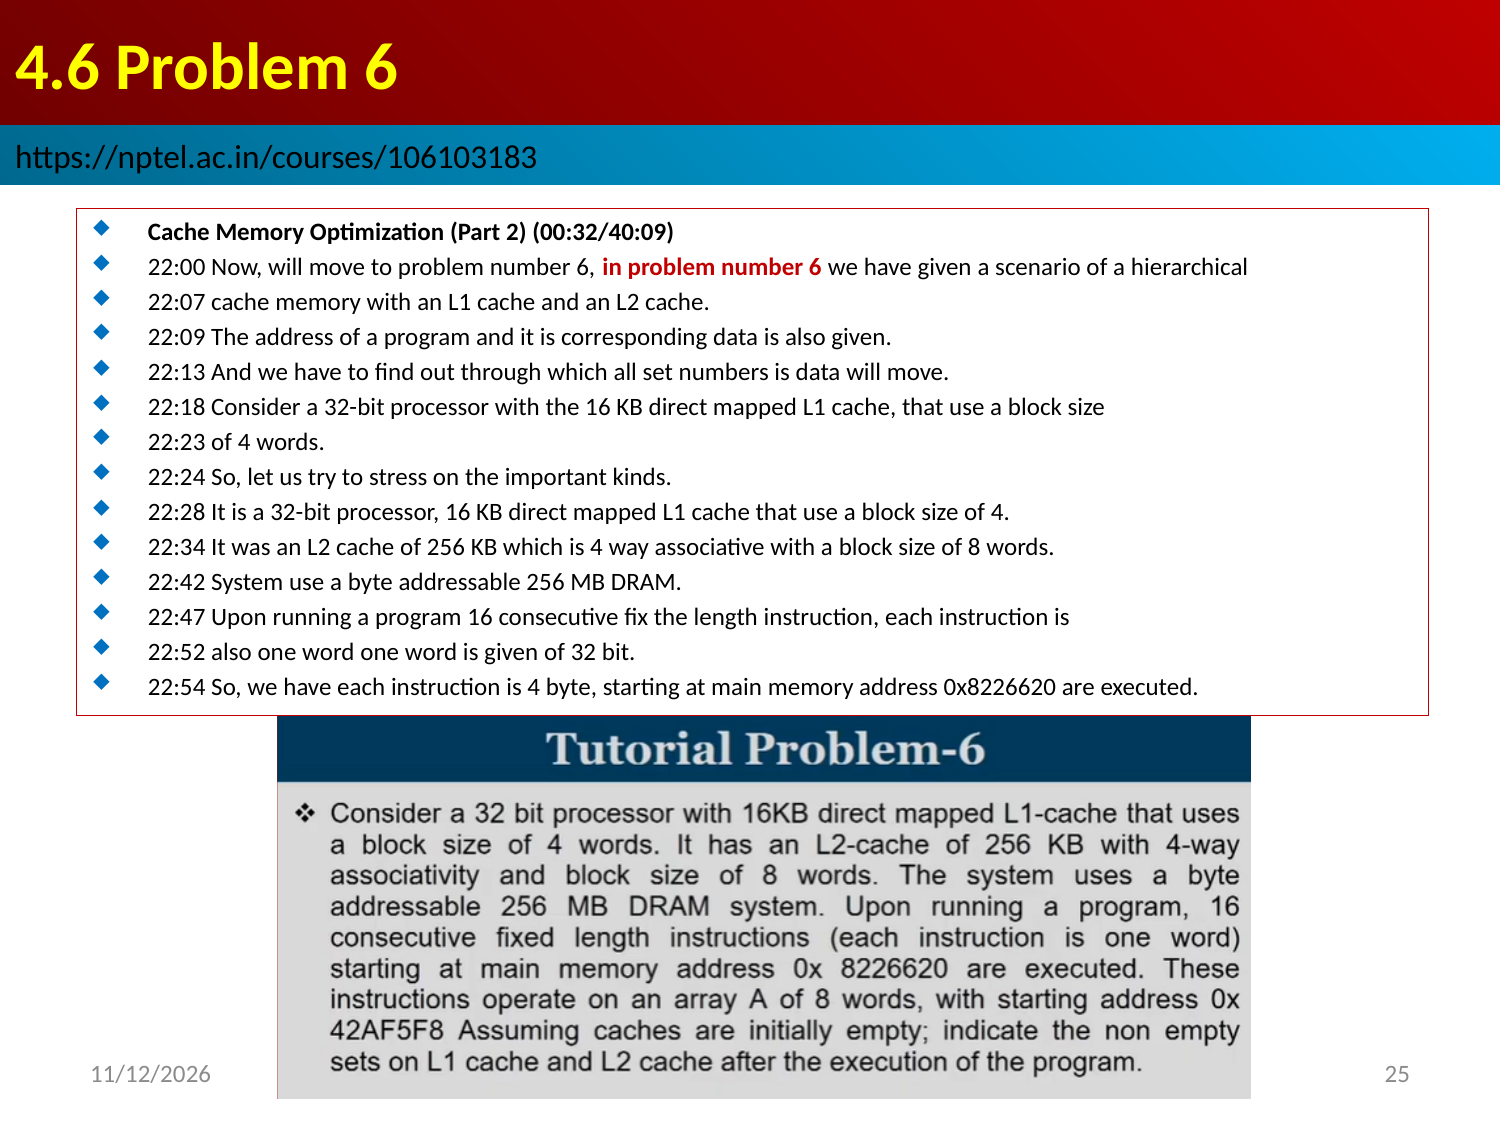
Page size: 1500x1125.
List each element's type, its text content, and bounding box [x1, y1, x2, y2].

slide_number 25 [1255, 1042, 1425, 1103]
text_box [277, 715, 1252, 1099]
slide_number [75, 1042, 273, 1103]
text_box https://nptel.ac.in/courses/106103183 [0, 125, 1500, 185]
subtitle Cache Memory Optimization (Part 2) (00:32/40:09) 22:00 Now, will move to problem number 6, in problem number 6 we have given a scenario of a hierarchical 22:07 cache memory with an L1 cache and an L2 cache. 22:09 The address of a program and it is corresponding data is also given. 22:13 And we have to find out through which all set numbers is data will move. 22:18 Consider a 32-bit processor with the 16 KB direct mapped L1 cache, that use a block size 22:23 of 4 words. 22:24 So, let us try to stress on the important kinds. 22:28 It is a 32-bit processor, 16 KB direct mapped L1 cache that use a block size of 4. 22:34 It was an L2 cache of 256 KB which is 4 way associative with a block size of 8 words. 22:42 System use a byte addressable 256 MB DRAM. 22:47 Upon running a program 16 consecutive fix the length instruction, each instruction is 22:52 also one word one word is given of 32 bit. 22:54 So, we have each instruction is 4 byte, starting at main memory address 0x8226620 are executed. [76, 208, 1429, 716]
title 4.6 Problem 6 [0, 0, 1500, 125]
